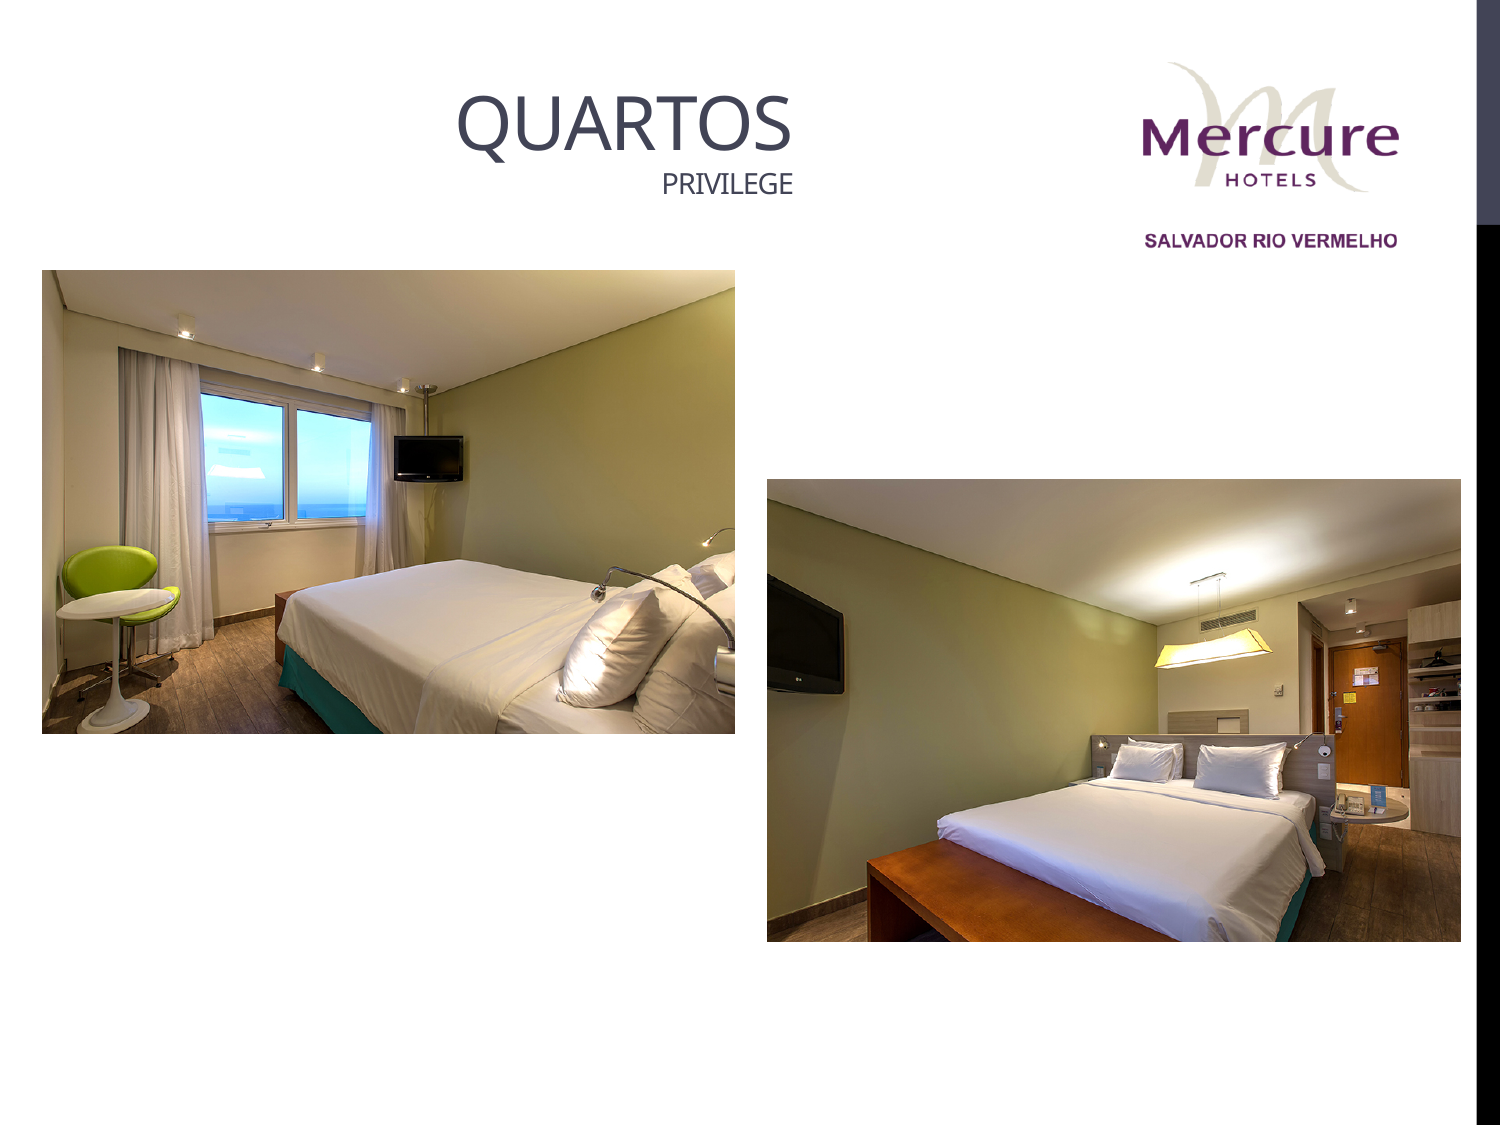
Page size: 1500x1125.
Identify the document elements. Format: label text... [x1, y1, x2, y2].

picture [41, 269, 736, 734]
picture [767, 479, 1461, 942]
picture [1080, 0, 1461, 364]
title Quartos Privilege [41, 42, 809, 209]
